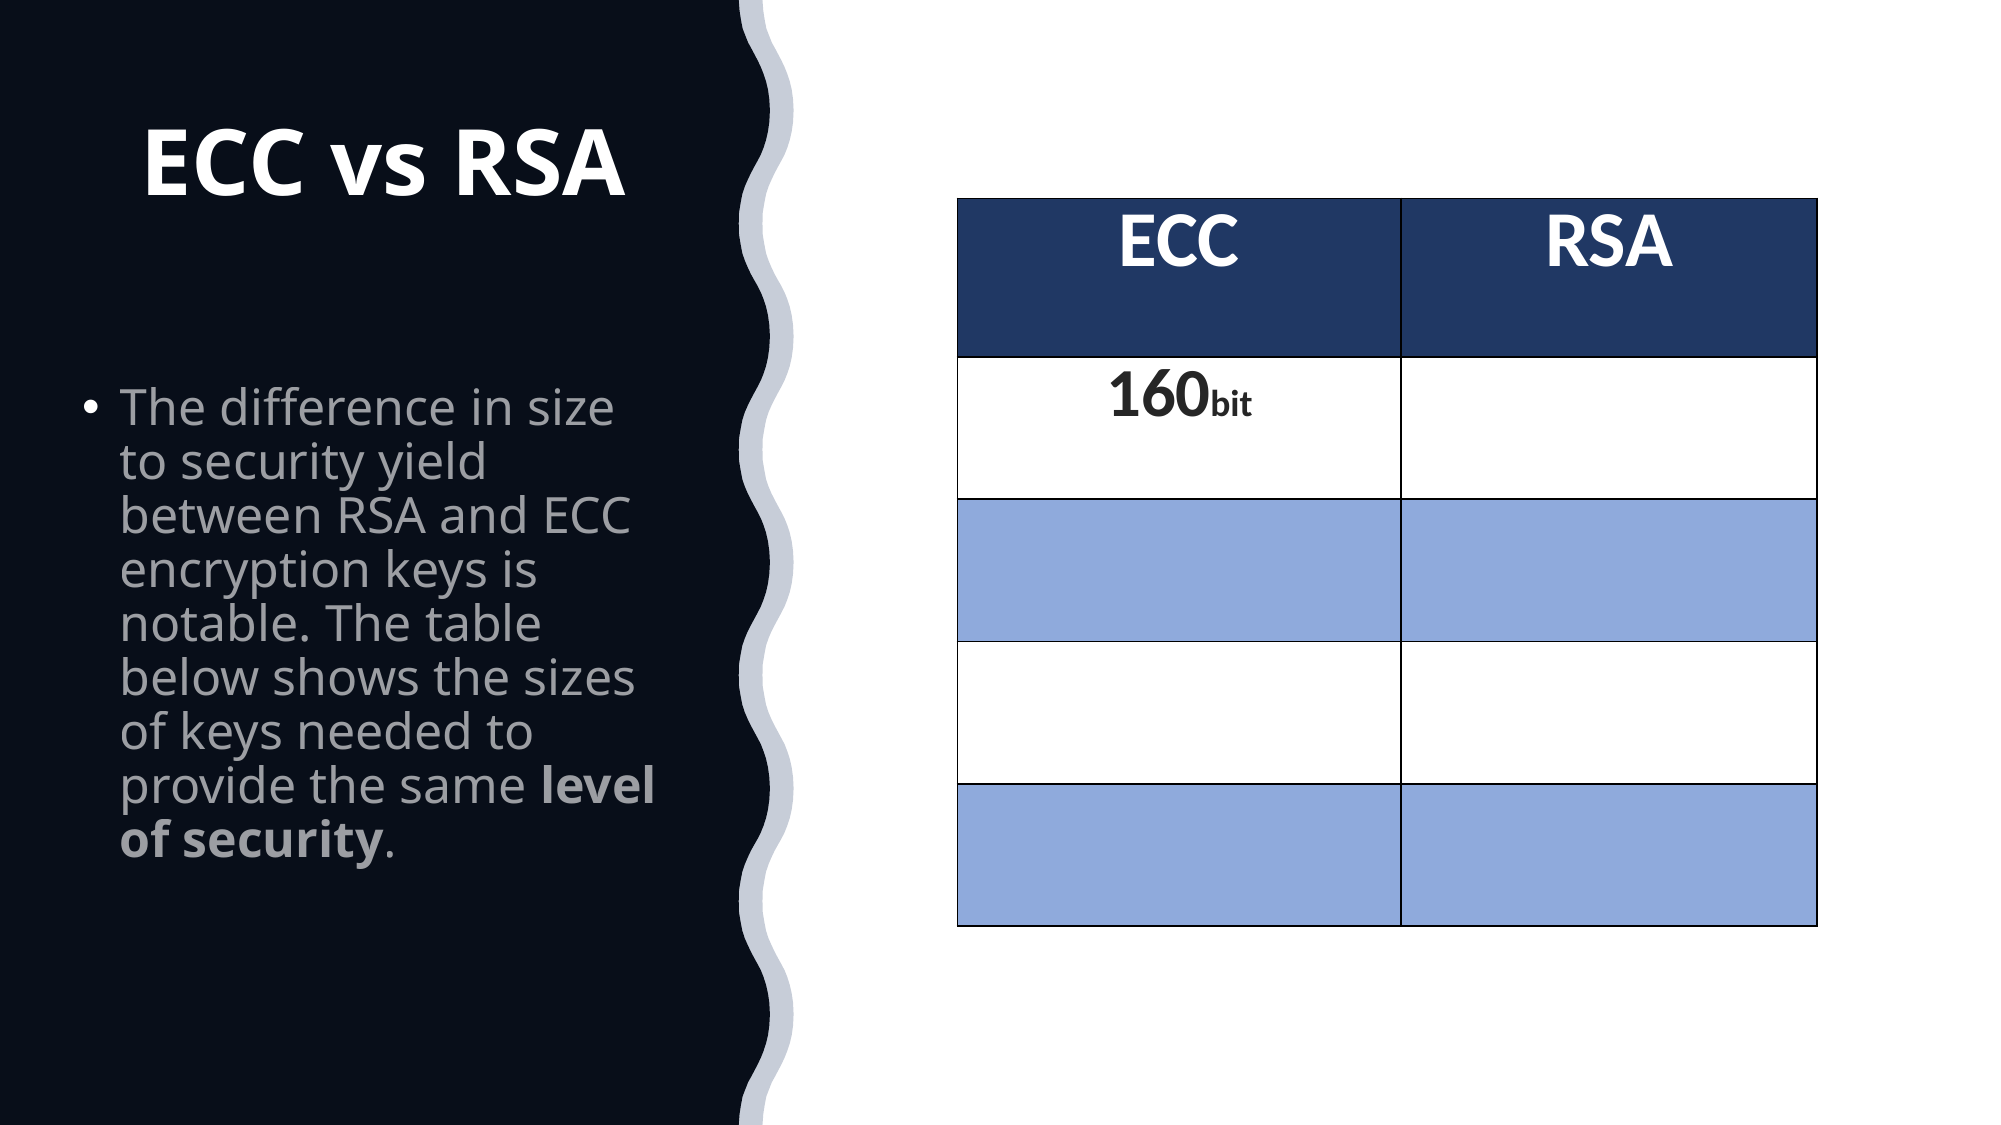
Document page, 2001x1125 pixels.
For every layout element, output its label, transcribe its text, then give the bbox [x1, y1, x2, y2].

text_box [764, 0, 2000, 1125]
table_cell [1402, 500, 1816, 641]
text_box [0, 0, 795, 1125]
table_cell [958, 500, 1400, 641]
table_cell [1402, 358, 1816, 498]
title ECC vs RSA [125, 108, 681, 354]
table_cell [958, 642, 1400, 783]
list The difference in size to security yield between RSA and ECC encryption keys is notable. The table below shows the sizes of keys needed to provide the same level of security. [67, 375, 681, 1006]
table_cell [1402, 642, 1816, 783]
table_header RSA [1402, 199, 1816, 356]
table_cell 160bit [958, 358, 1400, 498]
table_header ECC [958, 199, 1400, 356]
table_cell [1402, 785, 1816, 925]
table_cell [958, 785, 1400, 925]
